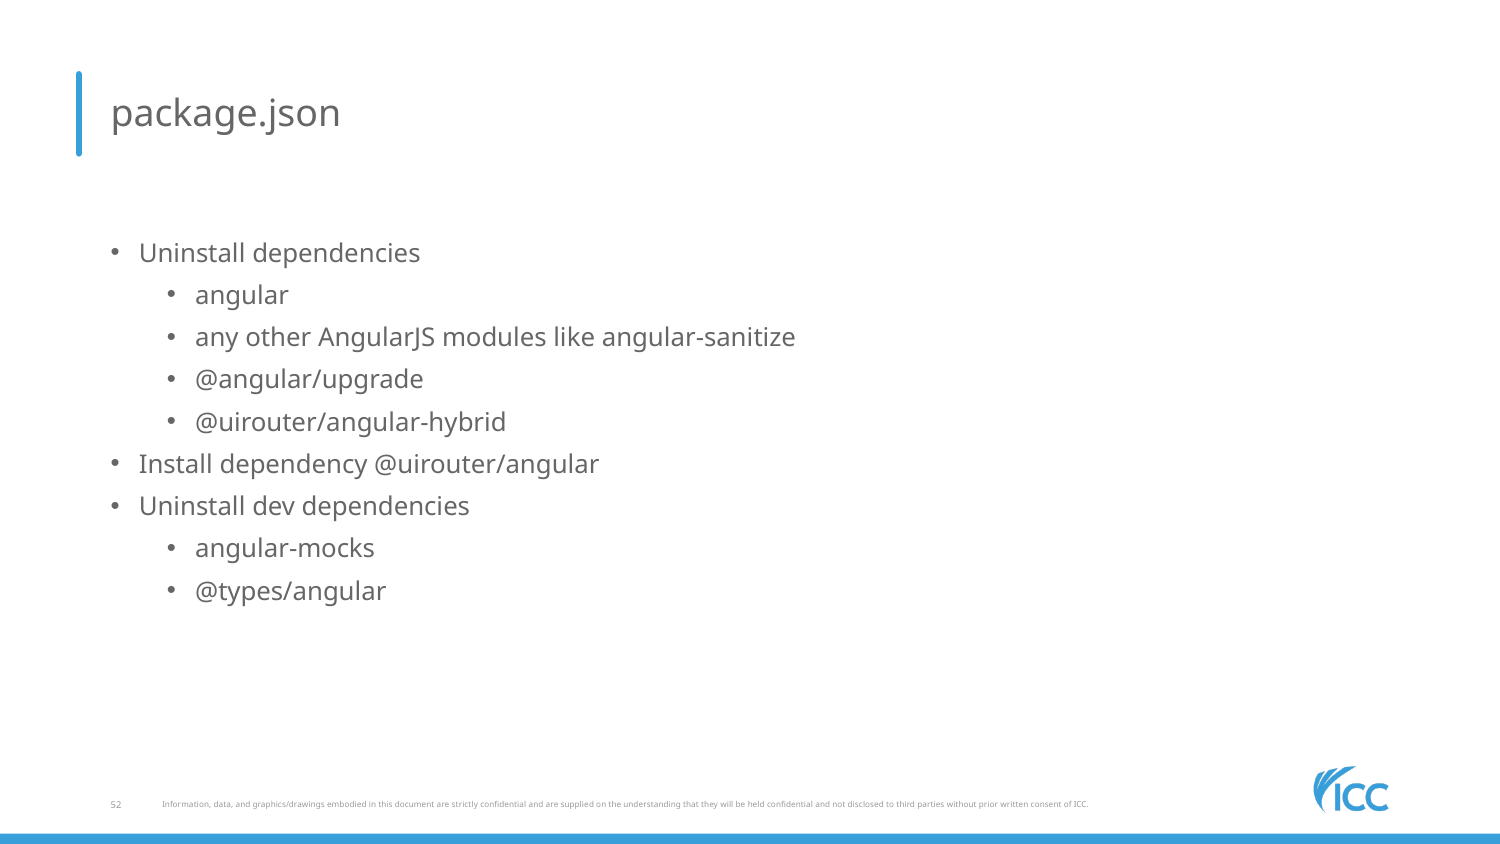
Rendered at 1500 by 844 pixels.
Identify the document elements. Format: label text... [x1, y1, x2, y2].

slide_number 52 [95, 783, 156, 829]
title package.json [95, 53, 1390, 176]
picture [1312, 765, 1390, 814]
list Uninstall dependencies angular any other AngularJS modules like angular-sanitize @angular/upgrade @uirouter/angular-hybrid Install dependency @uirouter/angular Uninstall dev dependencies angular-mocks @types/angular [95, 224, 1390, 760]
